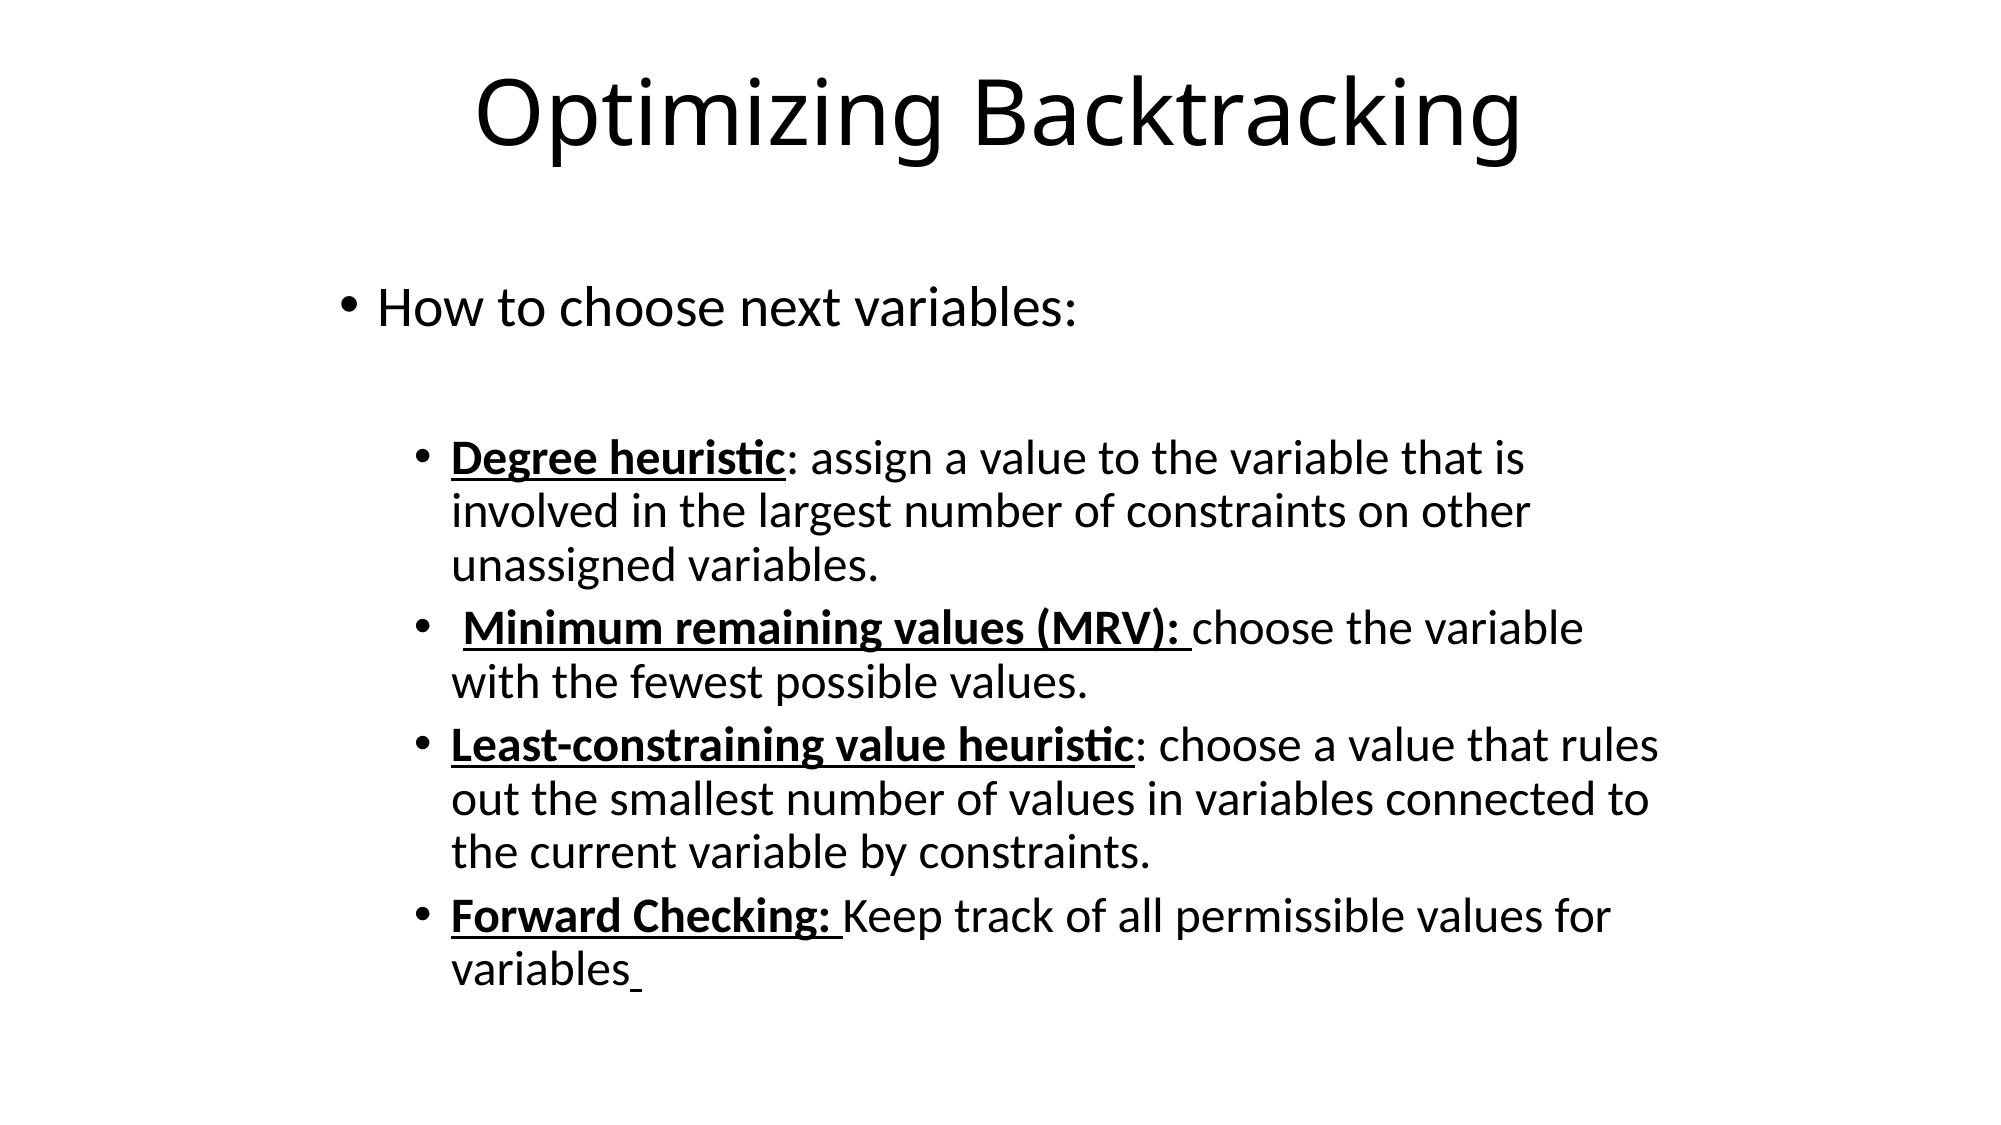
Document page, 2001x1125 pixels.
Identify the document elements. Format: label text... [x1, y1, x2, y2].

title Optimizing Backtracking [137, 26, 1863, 205]
list How to choose next variables: Degree heuristic: assign a value to the variable that is involved in the largest number of constraints on other unassigned variables. Minimum remaining values (MRV): choose the variable with the fewest possible values. Least-constraining value heuristic: choose a value that rules out the smallest number of values in variables connected to the current variable by constraints. Forward Checking: Keep track of all permissible values for variables [324, 268, 1675, 1012]
